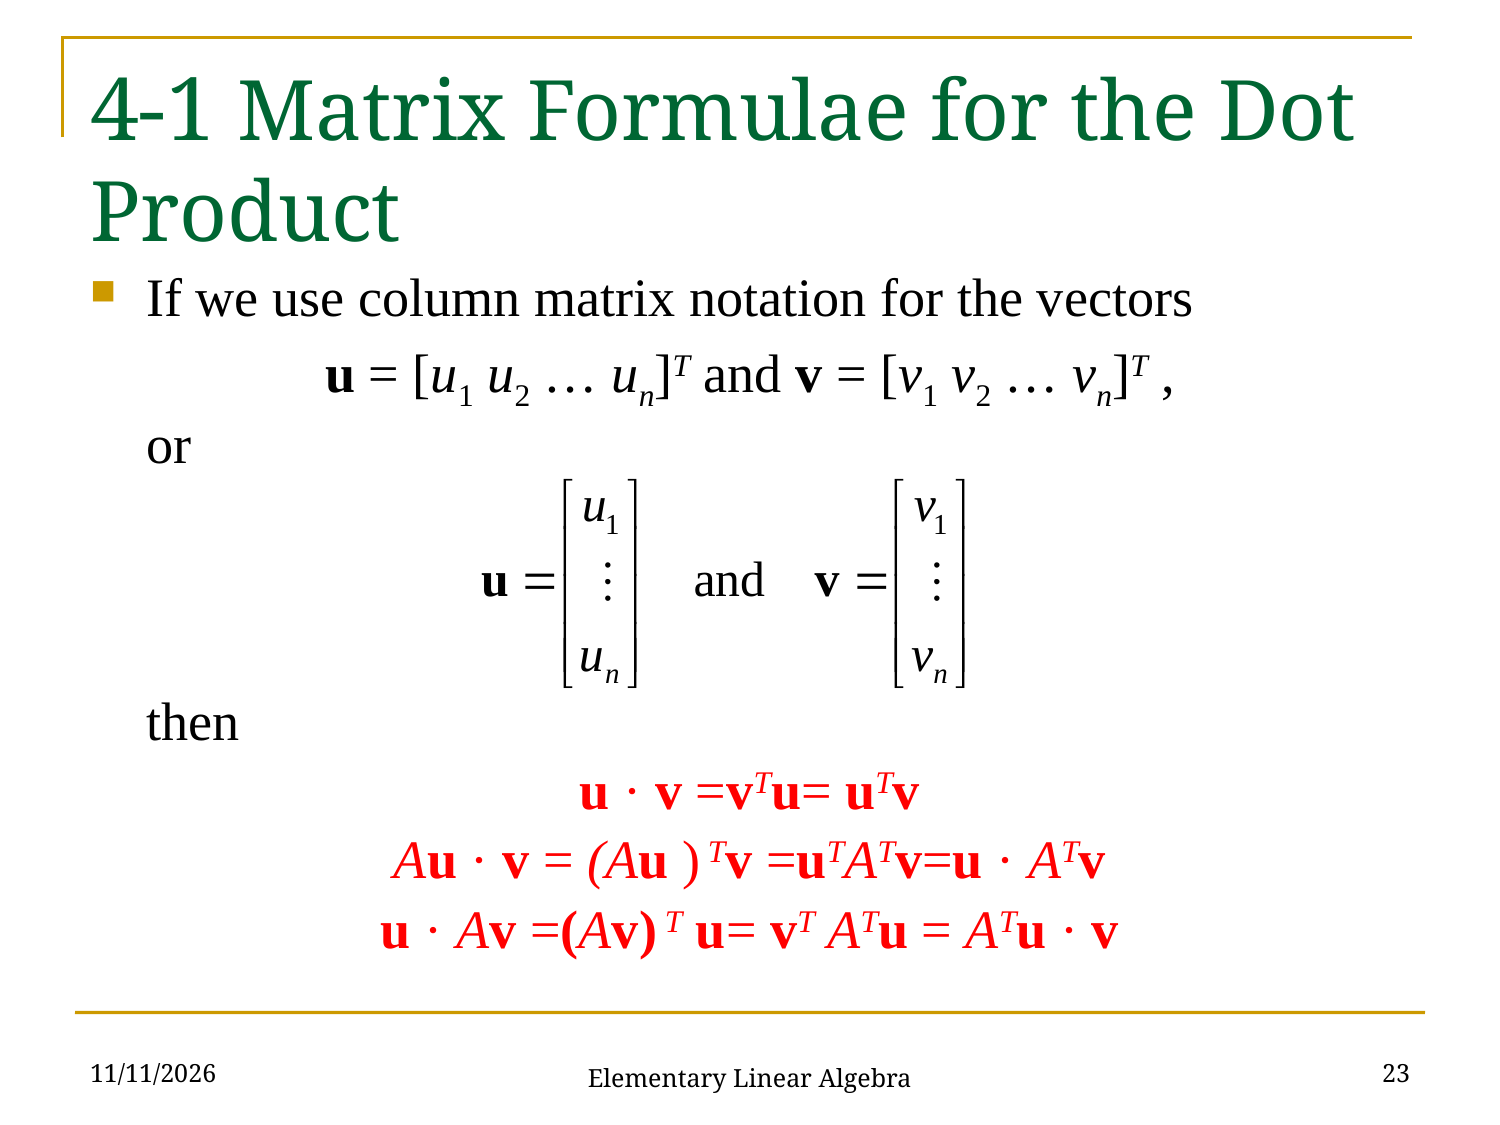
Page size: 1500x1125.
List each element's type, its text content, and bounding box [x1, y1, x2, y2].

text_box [474, 467, 986, 701]
slide_number 23 [1074, 1023, 1426, 1100]
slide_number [74, 1023, 426, 1100]
title 4-1 Matrix Formulae for the Dot Product [75, 45, 1475, 233]
list If we use column matrix notation for the vectors u = [u1 u2 … un]T and v = [v1 v2 … vn]T , or then u · v =vTu= uTv Au · v = (Au ) Tv =uTATv=u · ATv u · Av =(Av) T u= vT ATu = ATu · v [75, 262, 1425, 1006]
footer Elementary Linear Algebra [512, 1024, 988, 1101]
